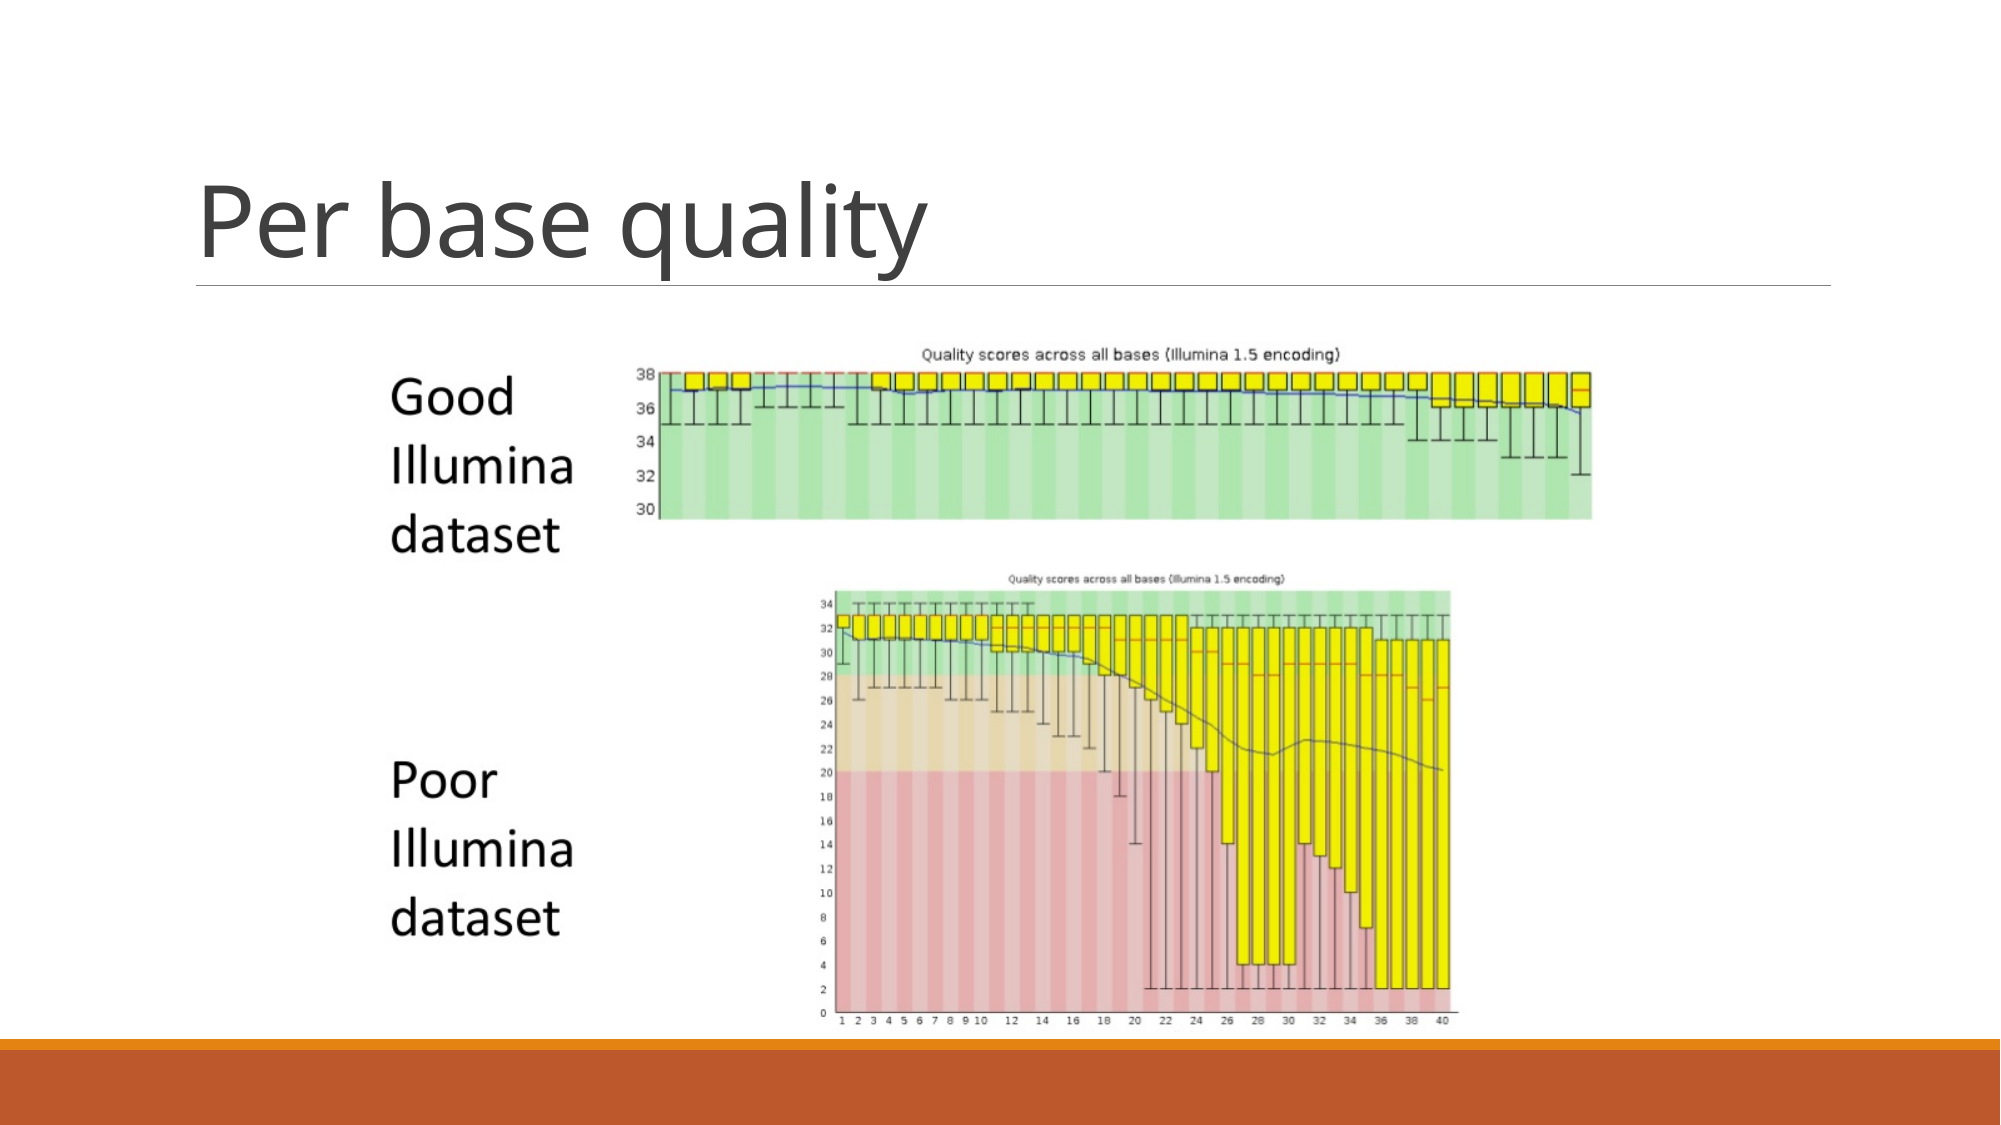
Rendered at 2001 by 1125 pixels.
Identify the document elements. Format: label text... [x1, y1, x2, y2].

picture [371, 302, 1629, 1033]
title Per base quality [180, 47, 1830, 285]
